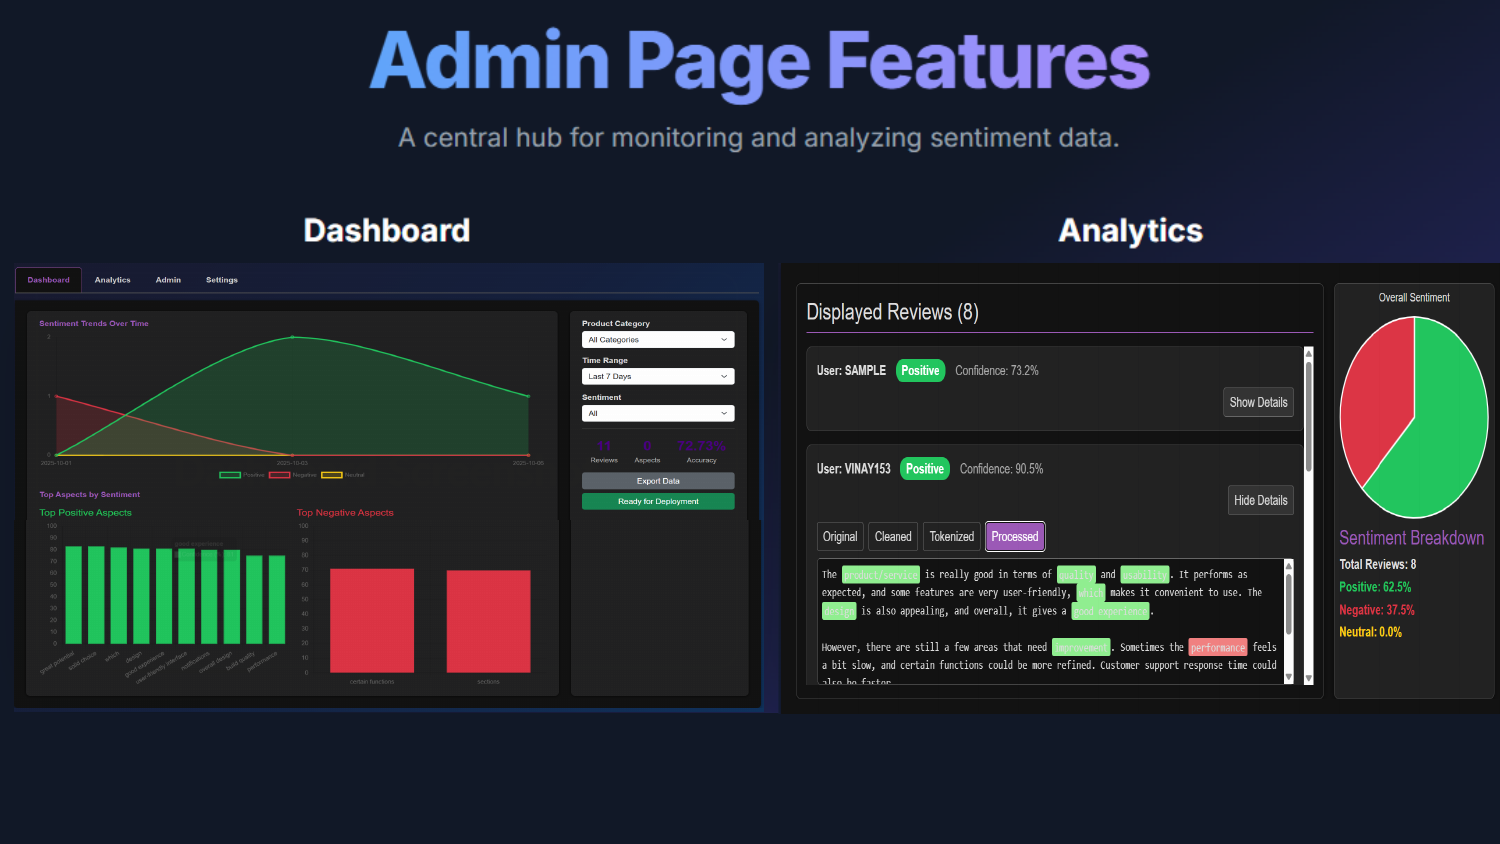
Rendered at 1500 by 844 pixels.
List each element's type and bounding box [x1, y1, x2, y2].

picture [0, 0, 1500, 714]
